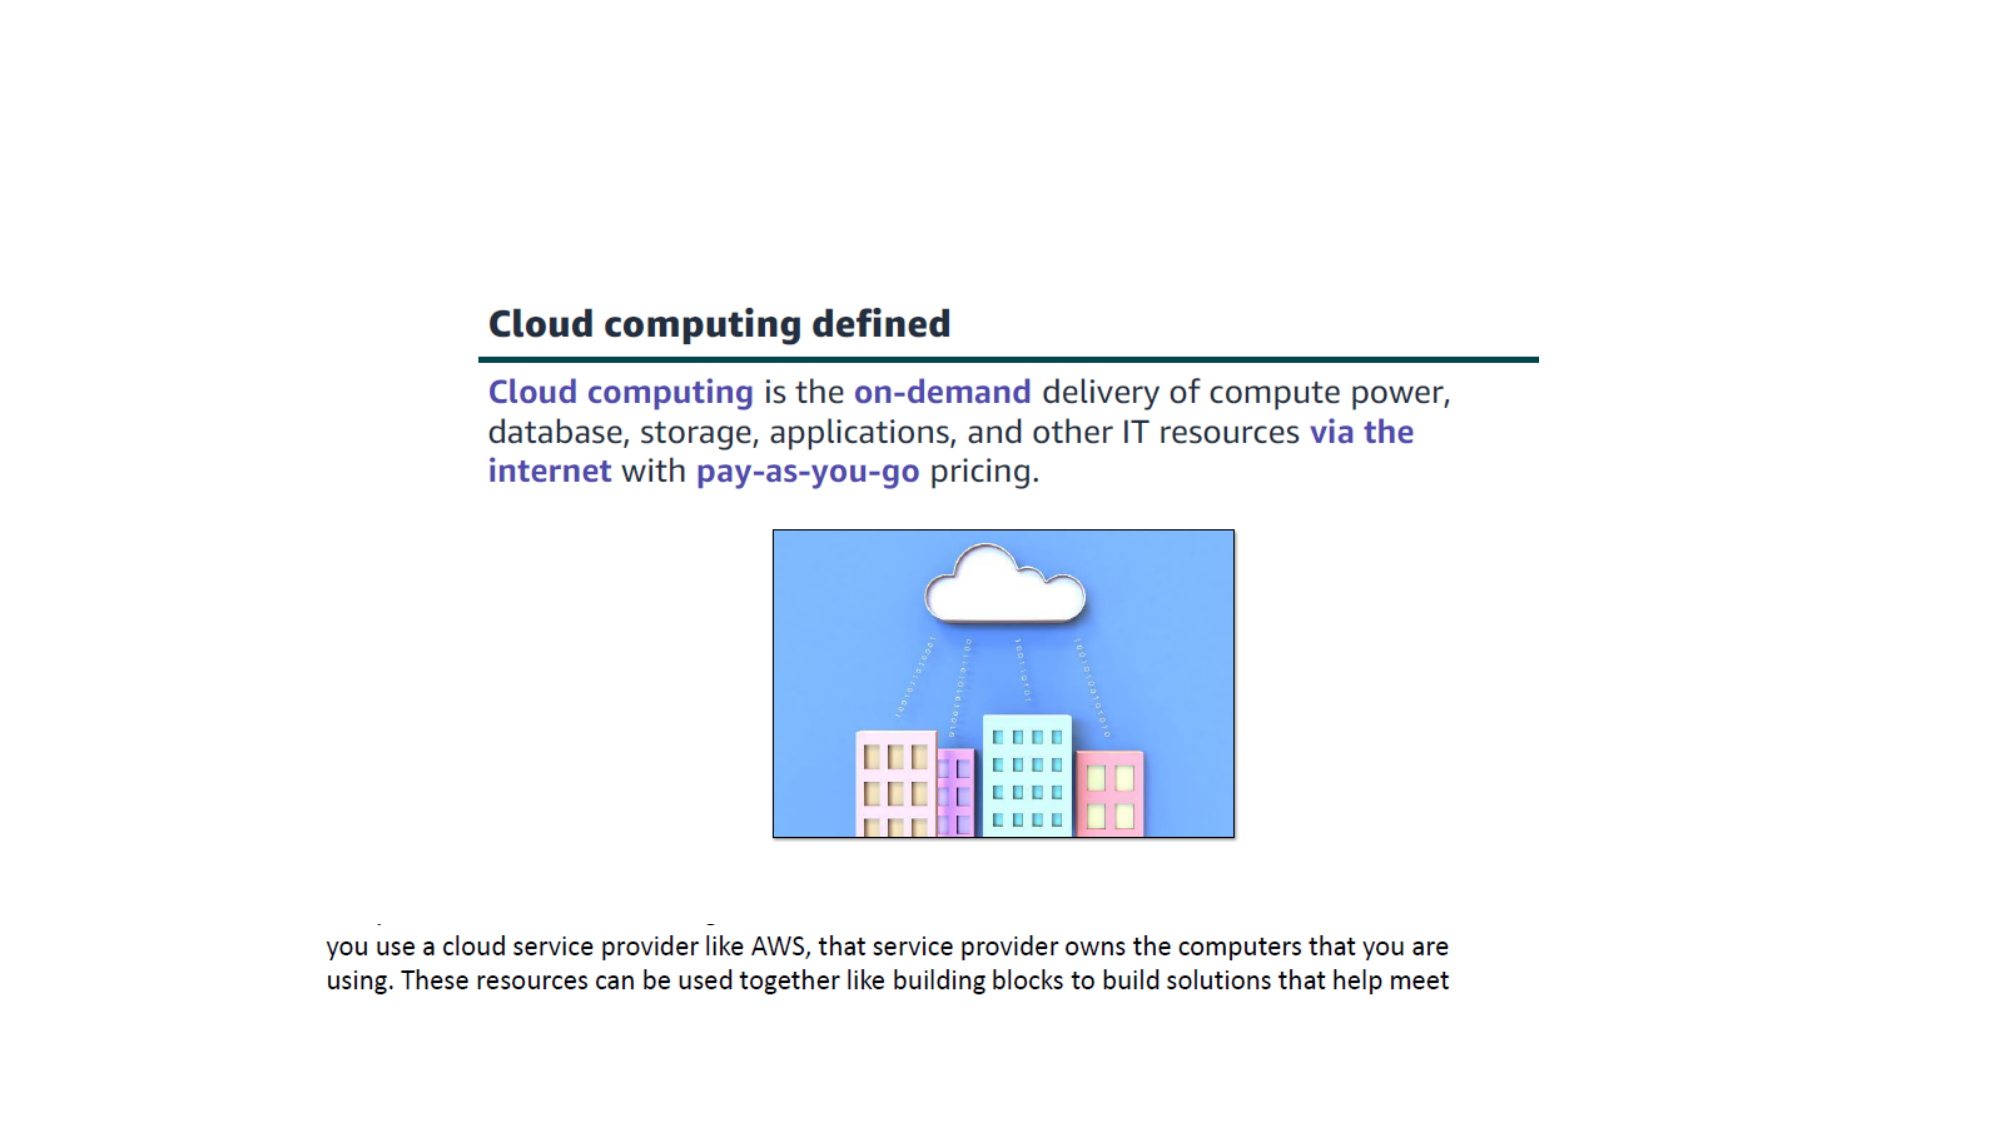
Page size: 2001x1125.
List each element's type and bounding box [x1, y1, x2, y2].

picture [307, 924, 1504, 1002]
picture [461, 283, 1539, 842]
